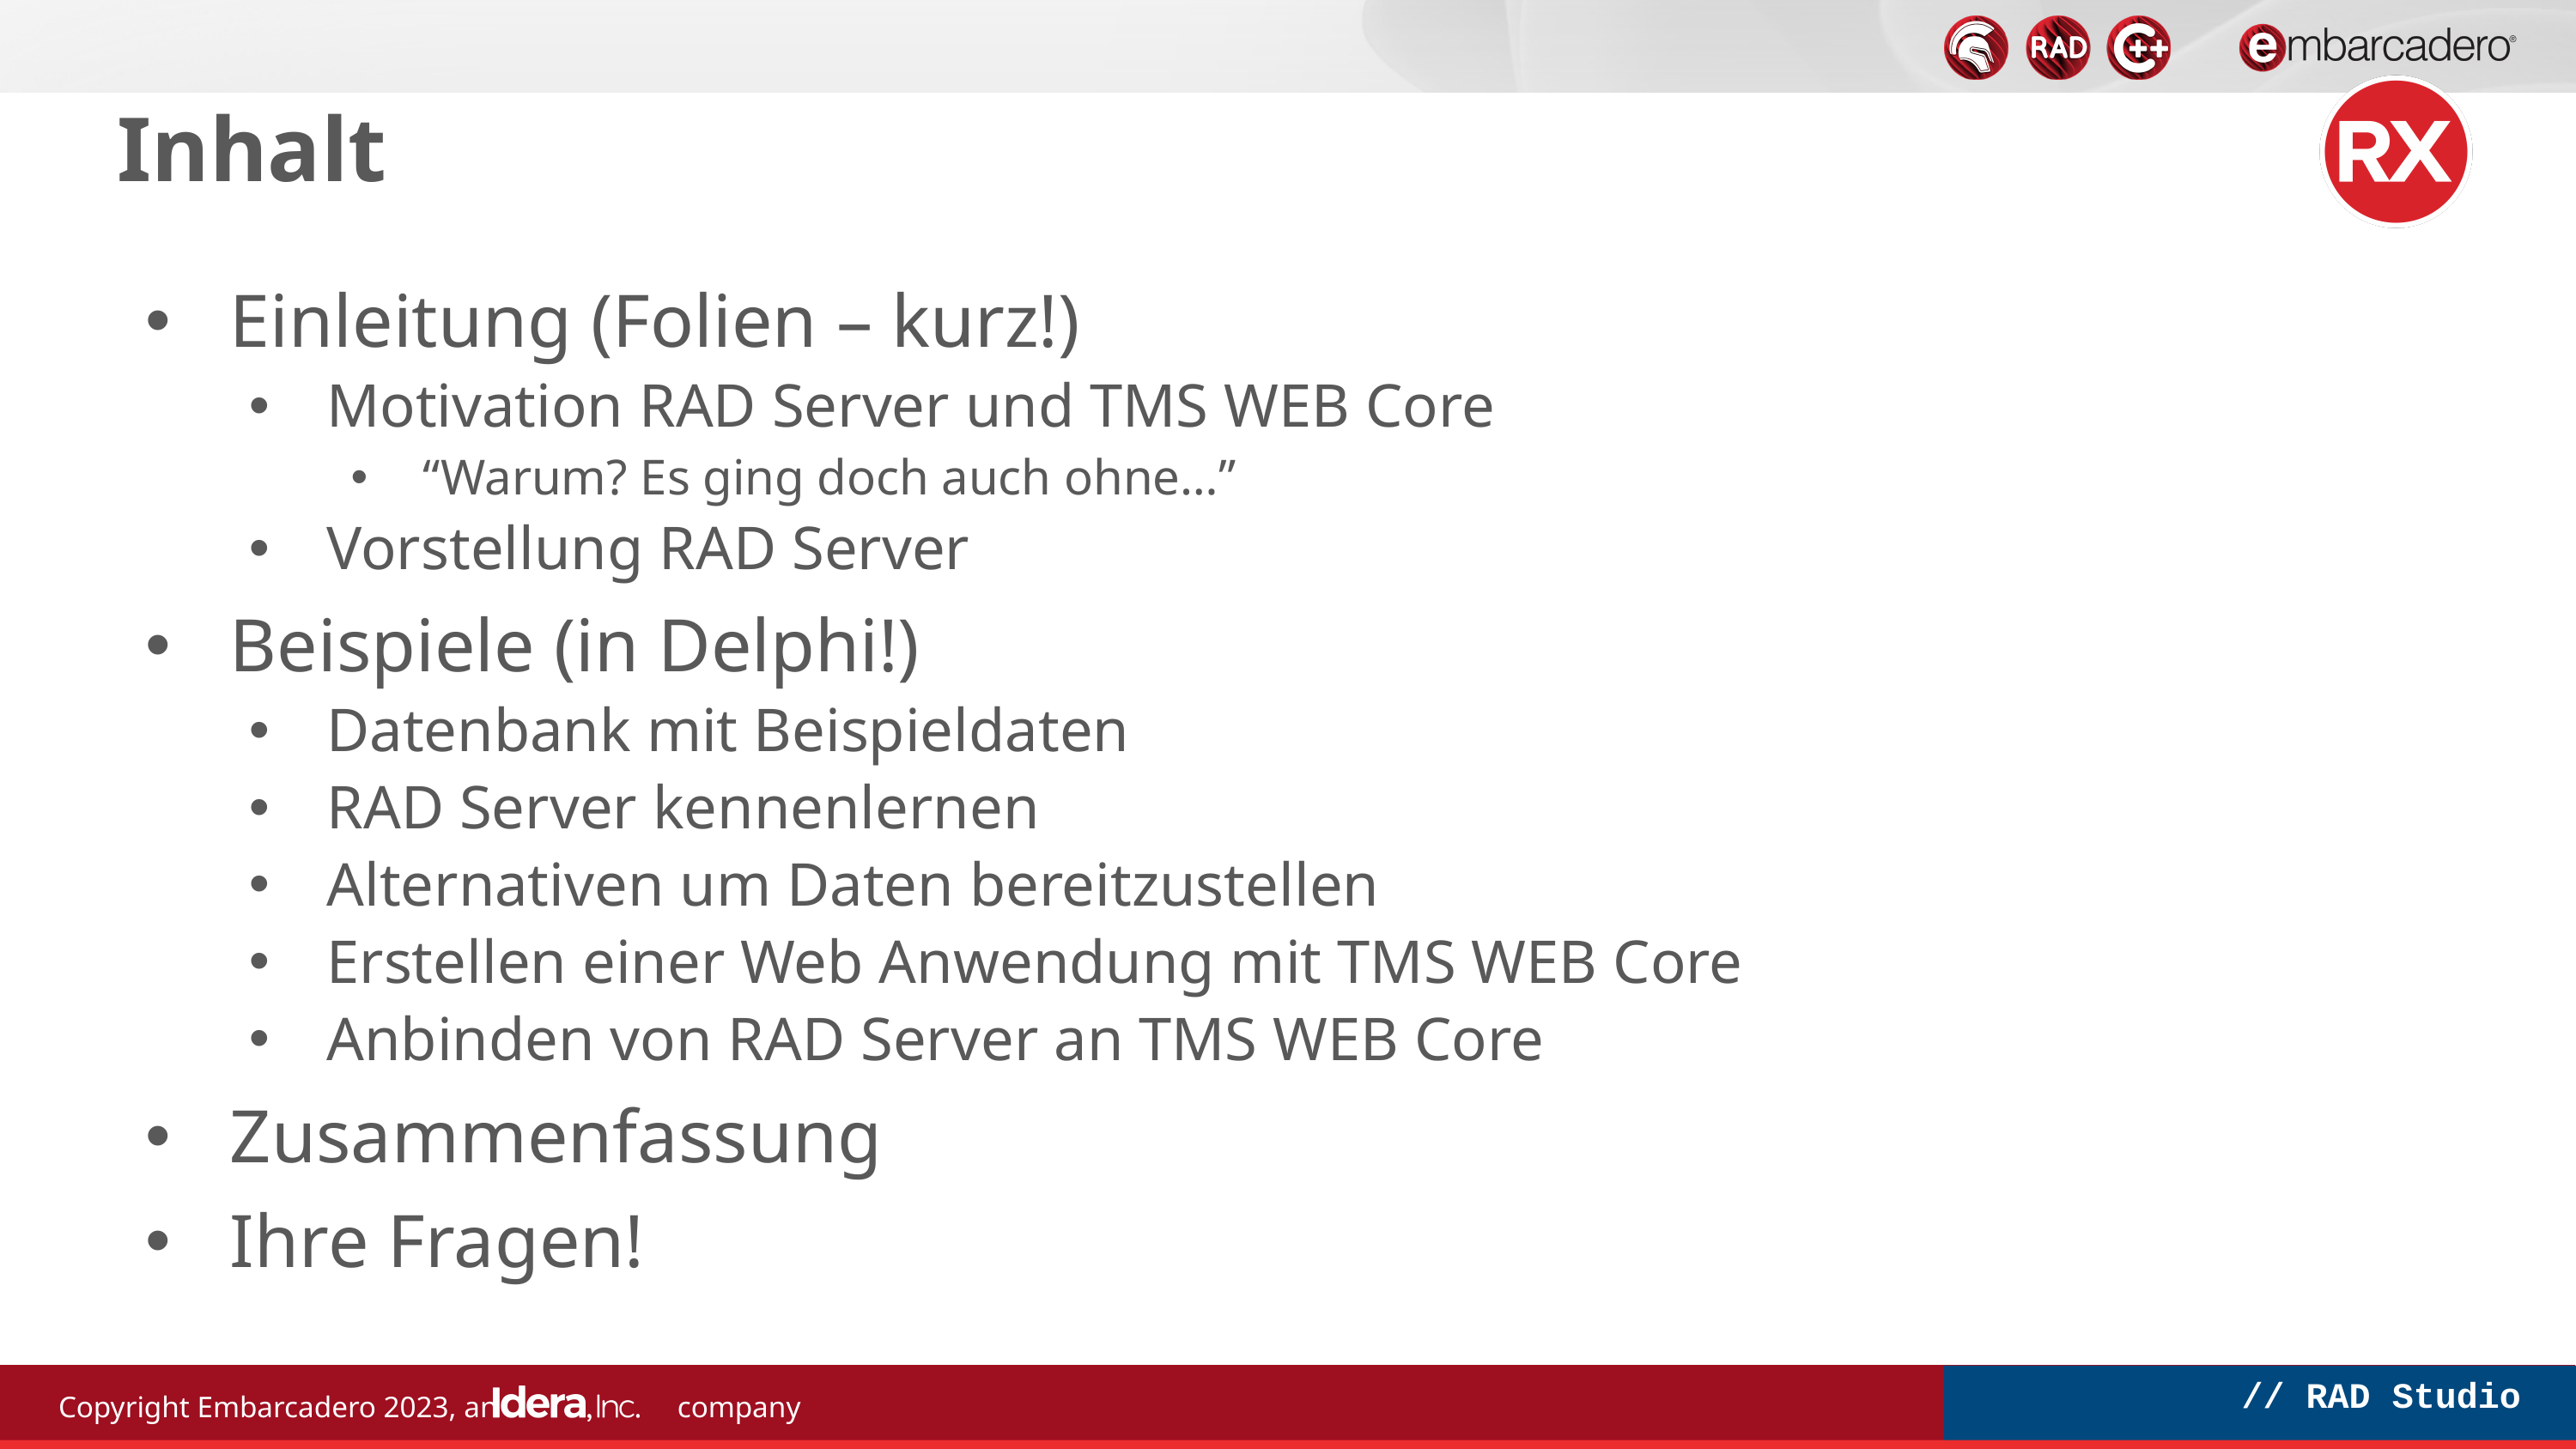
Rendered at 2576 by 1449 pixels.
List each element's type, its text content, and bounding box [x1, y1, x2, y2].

list Einleitung (Folien – kurz!) Motivation RAD Server und TMS WEB Core “Warum? Es ging doch auch ohne…” Vorstellung RAD Server Beispiele (in Delphi!) Datenbank mit Beispieldaten RAD Server kennenlernen Alternativen um Daten bereitzustellen Erstellen einer Web Anwendung mit TMS WEB Core Anbinden von RAD Server an TMS WEB Core Zusammenfassung Ihre Fragen! [120, 278, 2473, 1305]
picture [493, 1385, 640, 1422]
picture [0, 0, 2576, 247]
title Inhalt [104, 76, 2399, 228]
